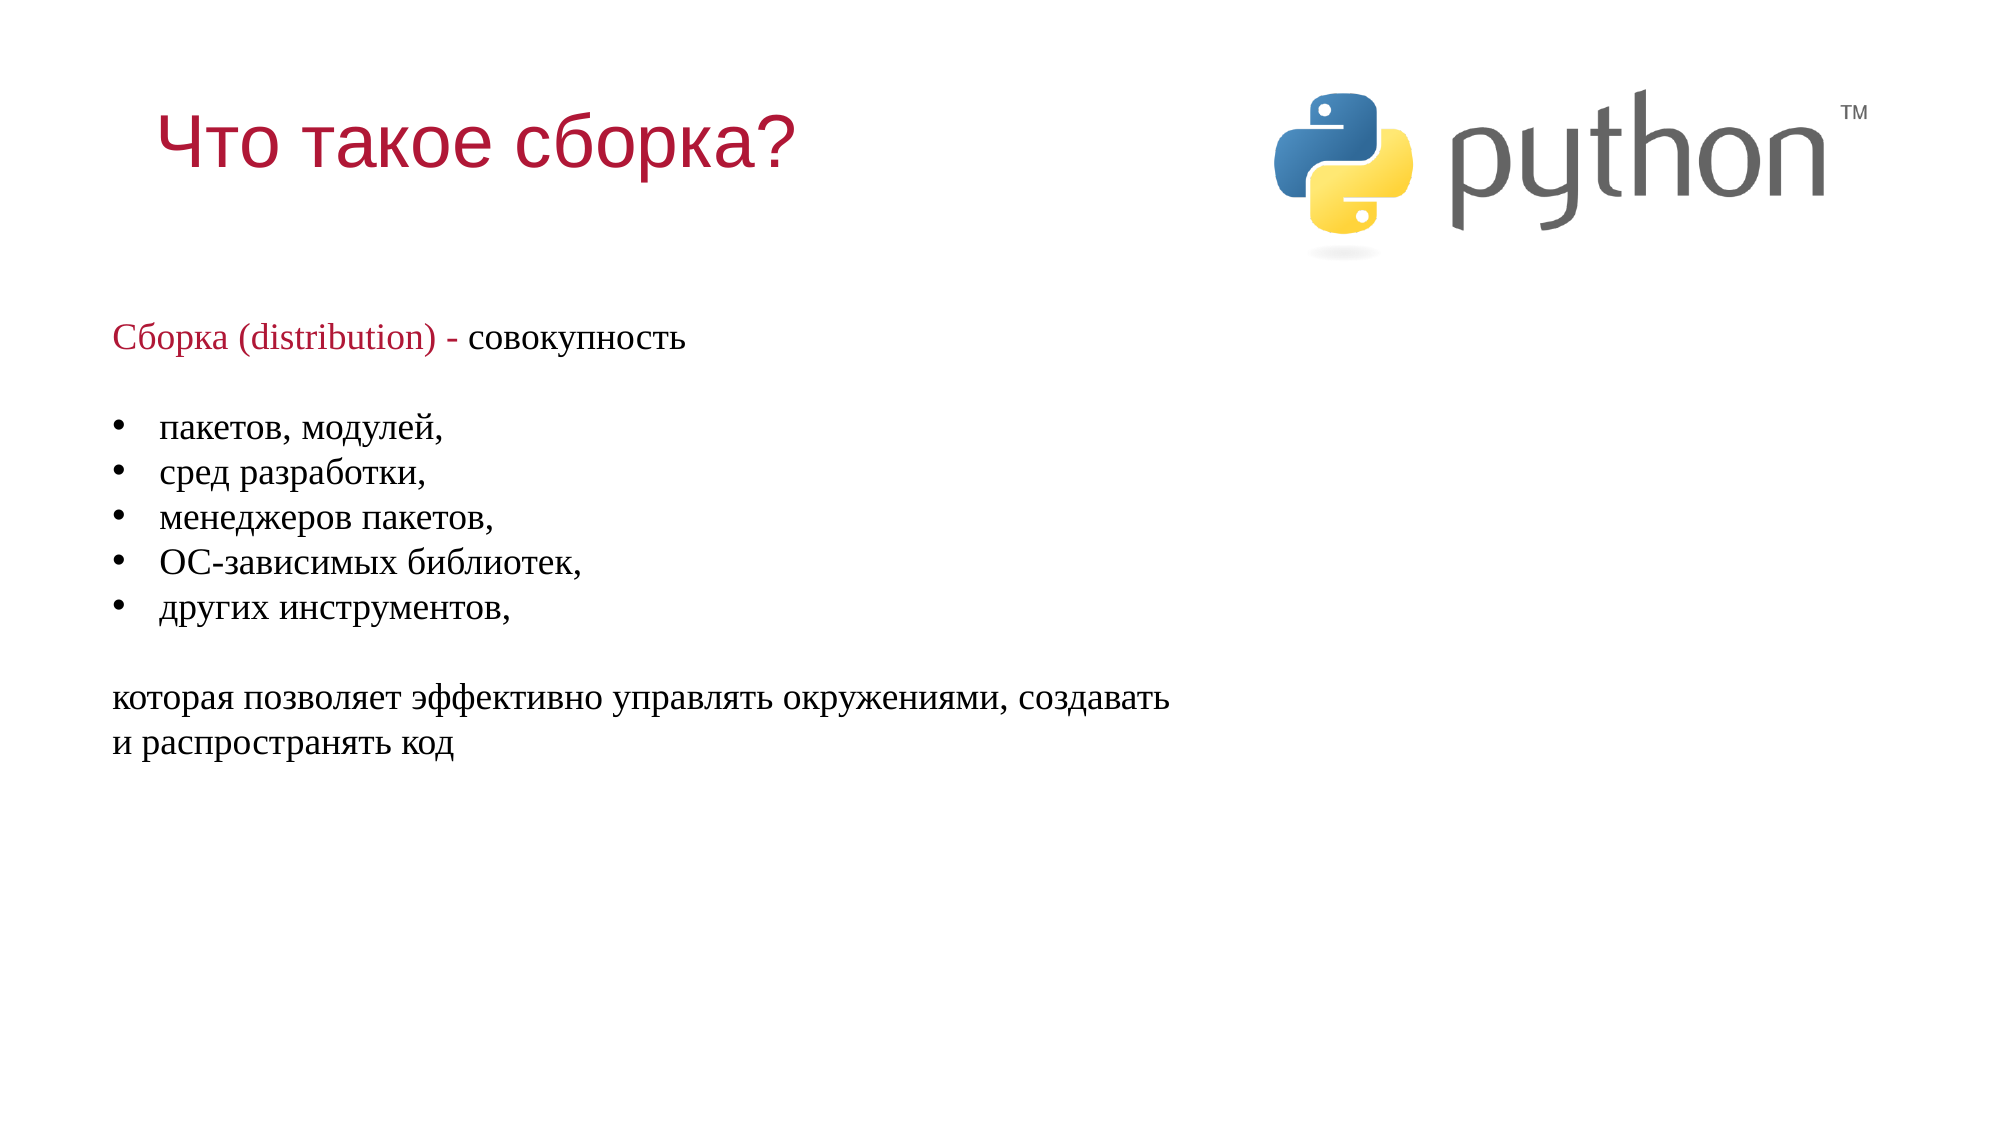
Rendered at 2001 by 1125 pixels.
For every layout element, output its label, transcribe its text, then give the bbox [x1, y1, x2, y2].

text_box Сборка (distribution) - совокупность пакетов, модулей, сред разработки, менеджеров пакетов, ОС-зависимых библиотек, других инструментов, которая позволяет эффективно управлять окружениями, создавать и распространять код [97, 304, 1203, 769]
text_box Что такое сборка? [141, 85, 813, 190]
picture [1267, 85, 1874, 266]
